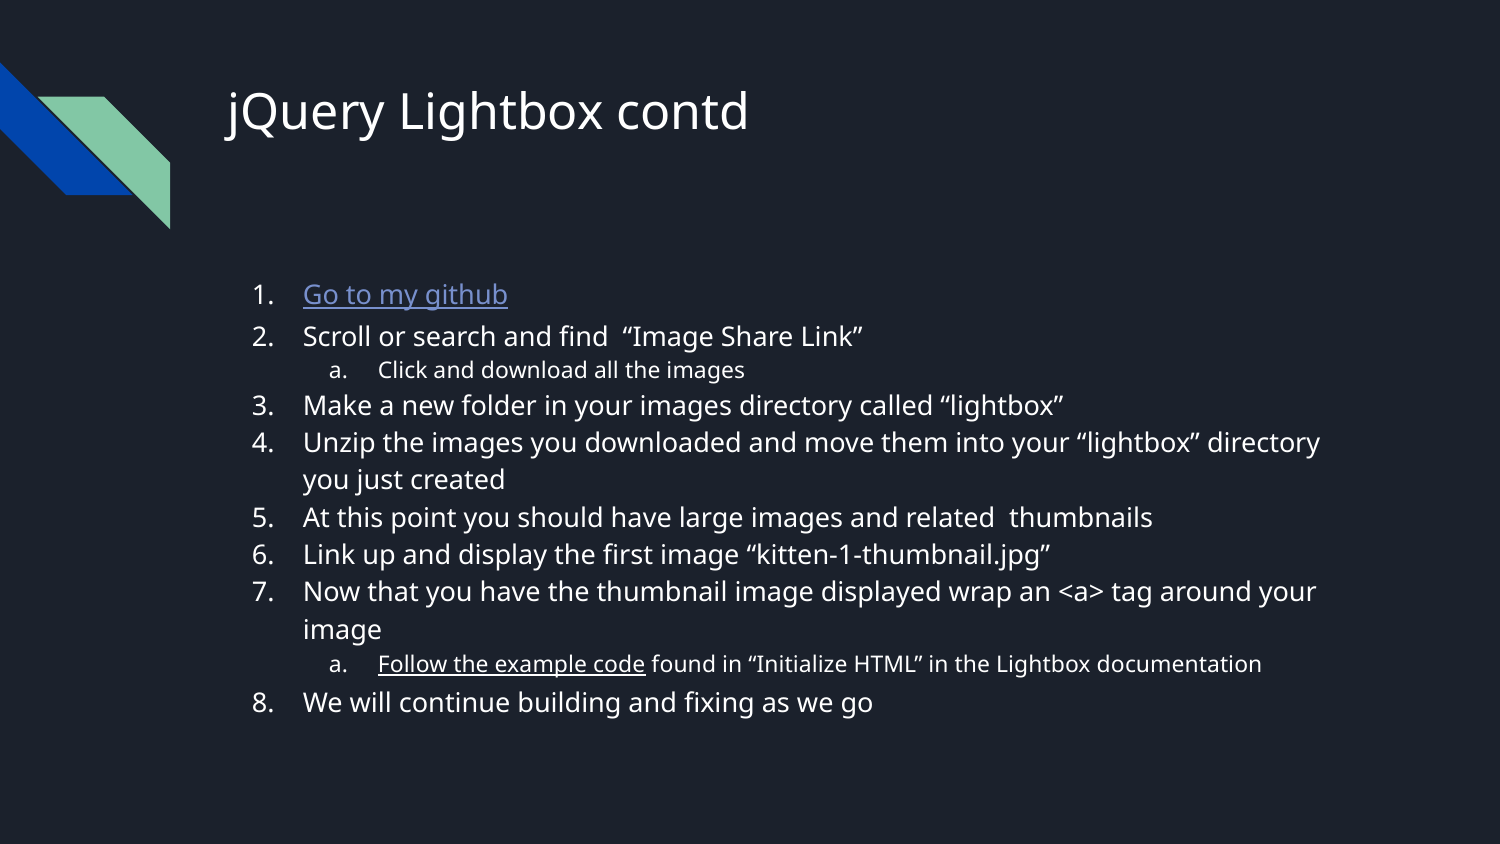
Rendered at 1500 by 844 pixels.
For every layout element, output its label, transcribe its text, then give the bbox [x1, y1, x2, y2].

list Go to my github Scroll or search and find “Image Share Link” Click and download all the images Make a new folder in your images directory called “lightbox” Unzip the images you downloaded and move them into your “lightbox” directory you just created At this point you should have large images and related thumbnails Link up and display the first image “kitten-1-thumbnail.jpg” Now that you have the thumbnail image displayed wrap an <a> tag around your image Follow the example code found in “Initialize HTML” in the Lightbox documentation We will continue building and fixing as we go [212, 257, 1368, 735]
title jQuery Lightbox contd [212, 64, 1368, 215]
